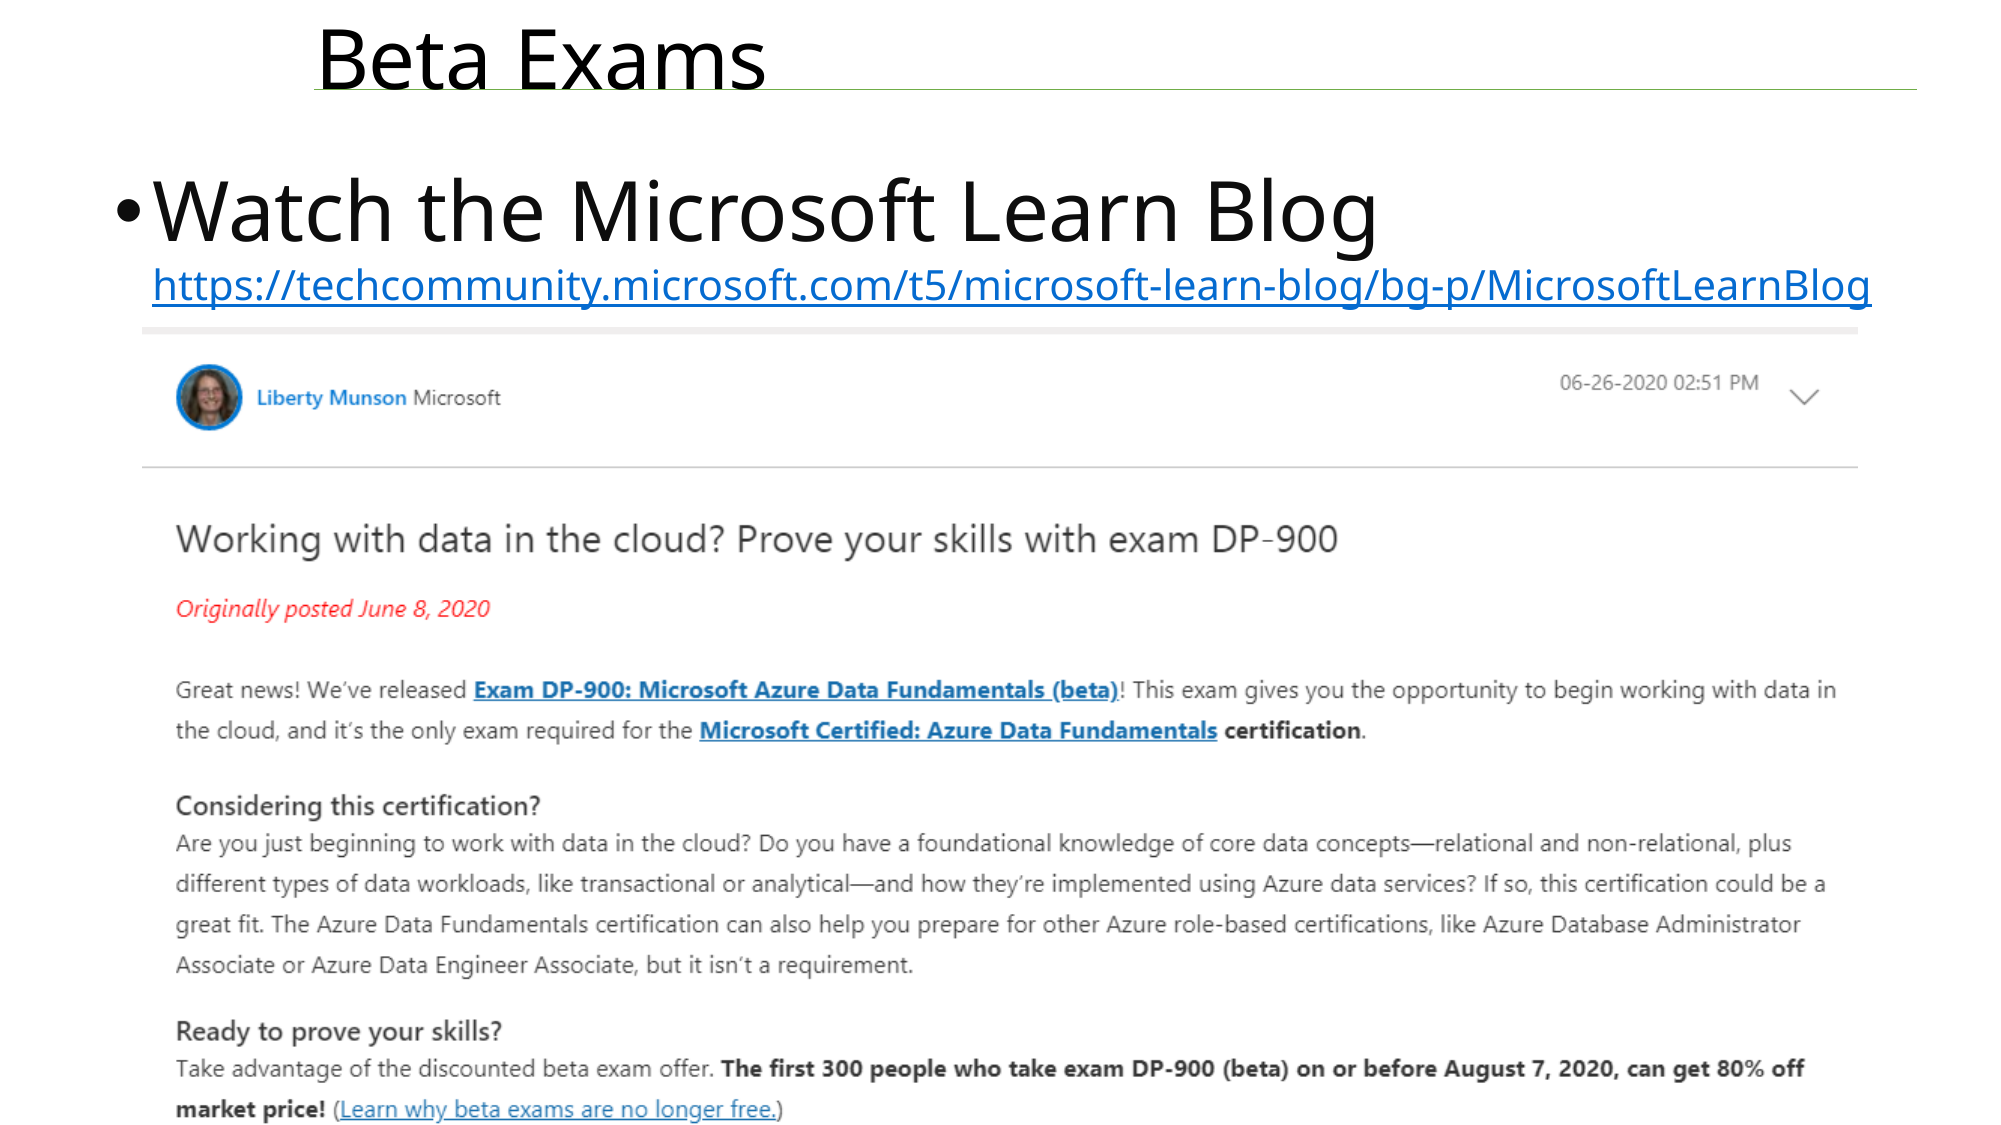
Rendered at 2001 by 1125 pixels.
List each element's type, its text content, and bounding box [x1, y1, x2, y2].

title Beta Exams [300, 0, 1917, 125]
list Watch the Microsoft Learn Blog https://techcommunity.microsoft.com/t5/microsoft-learn-blog/bg-p/MicrosoftLearnBlog [99, 162, 1900, 1100]
picture [142, 327, 1858, 1125]
